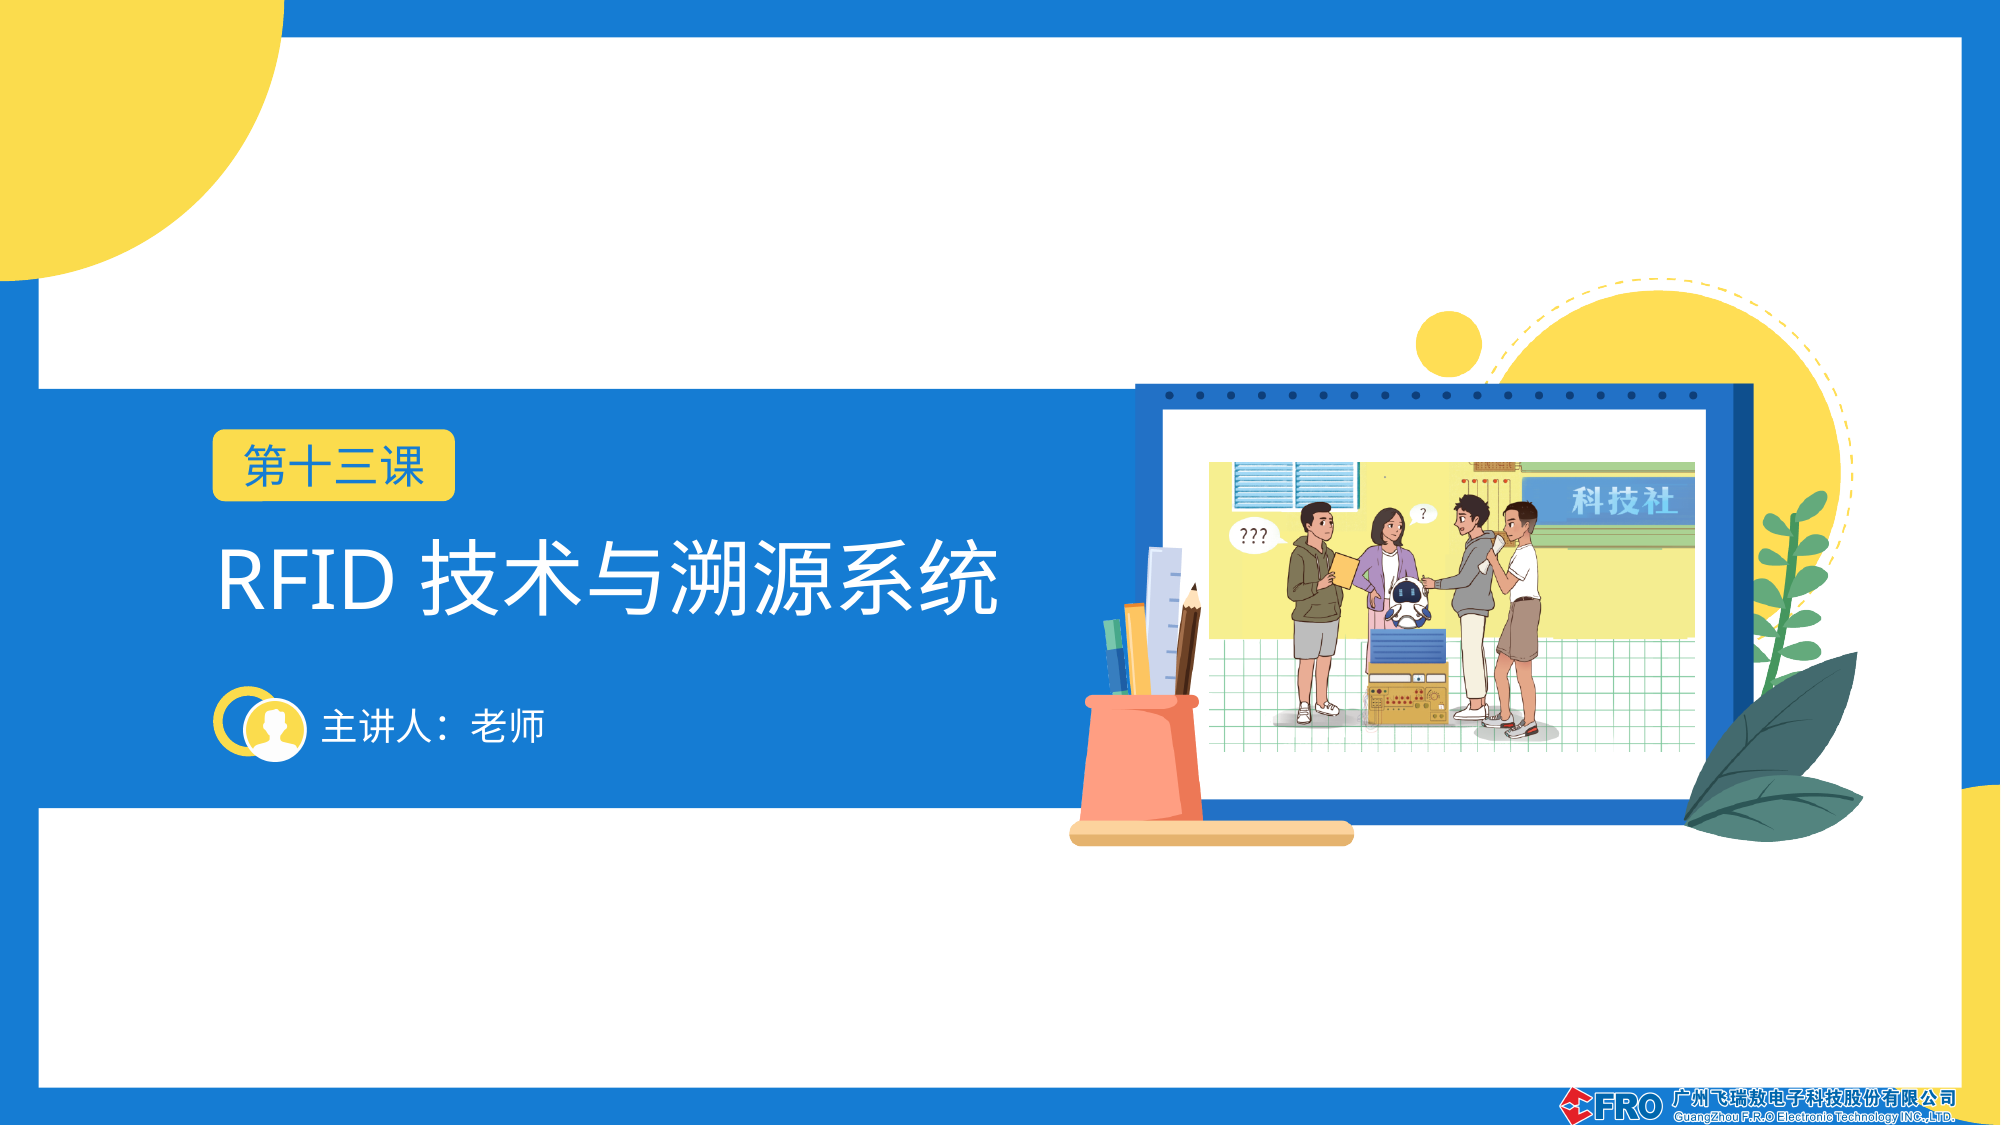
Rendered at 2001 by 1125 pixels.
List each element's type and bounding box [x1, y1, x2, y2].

picture [1559, 1087, 1956, 1125]
text_box [217, 690, 701, 762]
picture [1209, 462, 1695, 752]
text_box [0, 258, 1864, 855]
